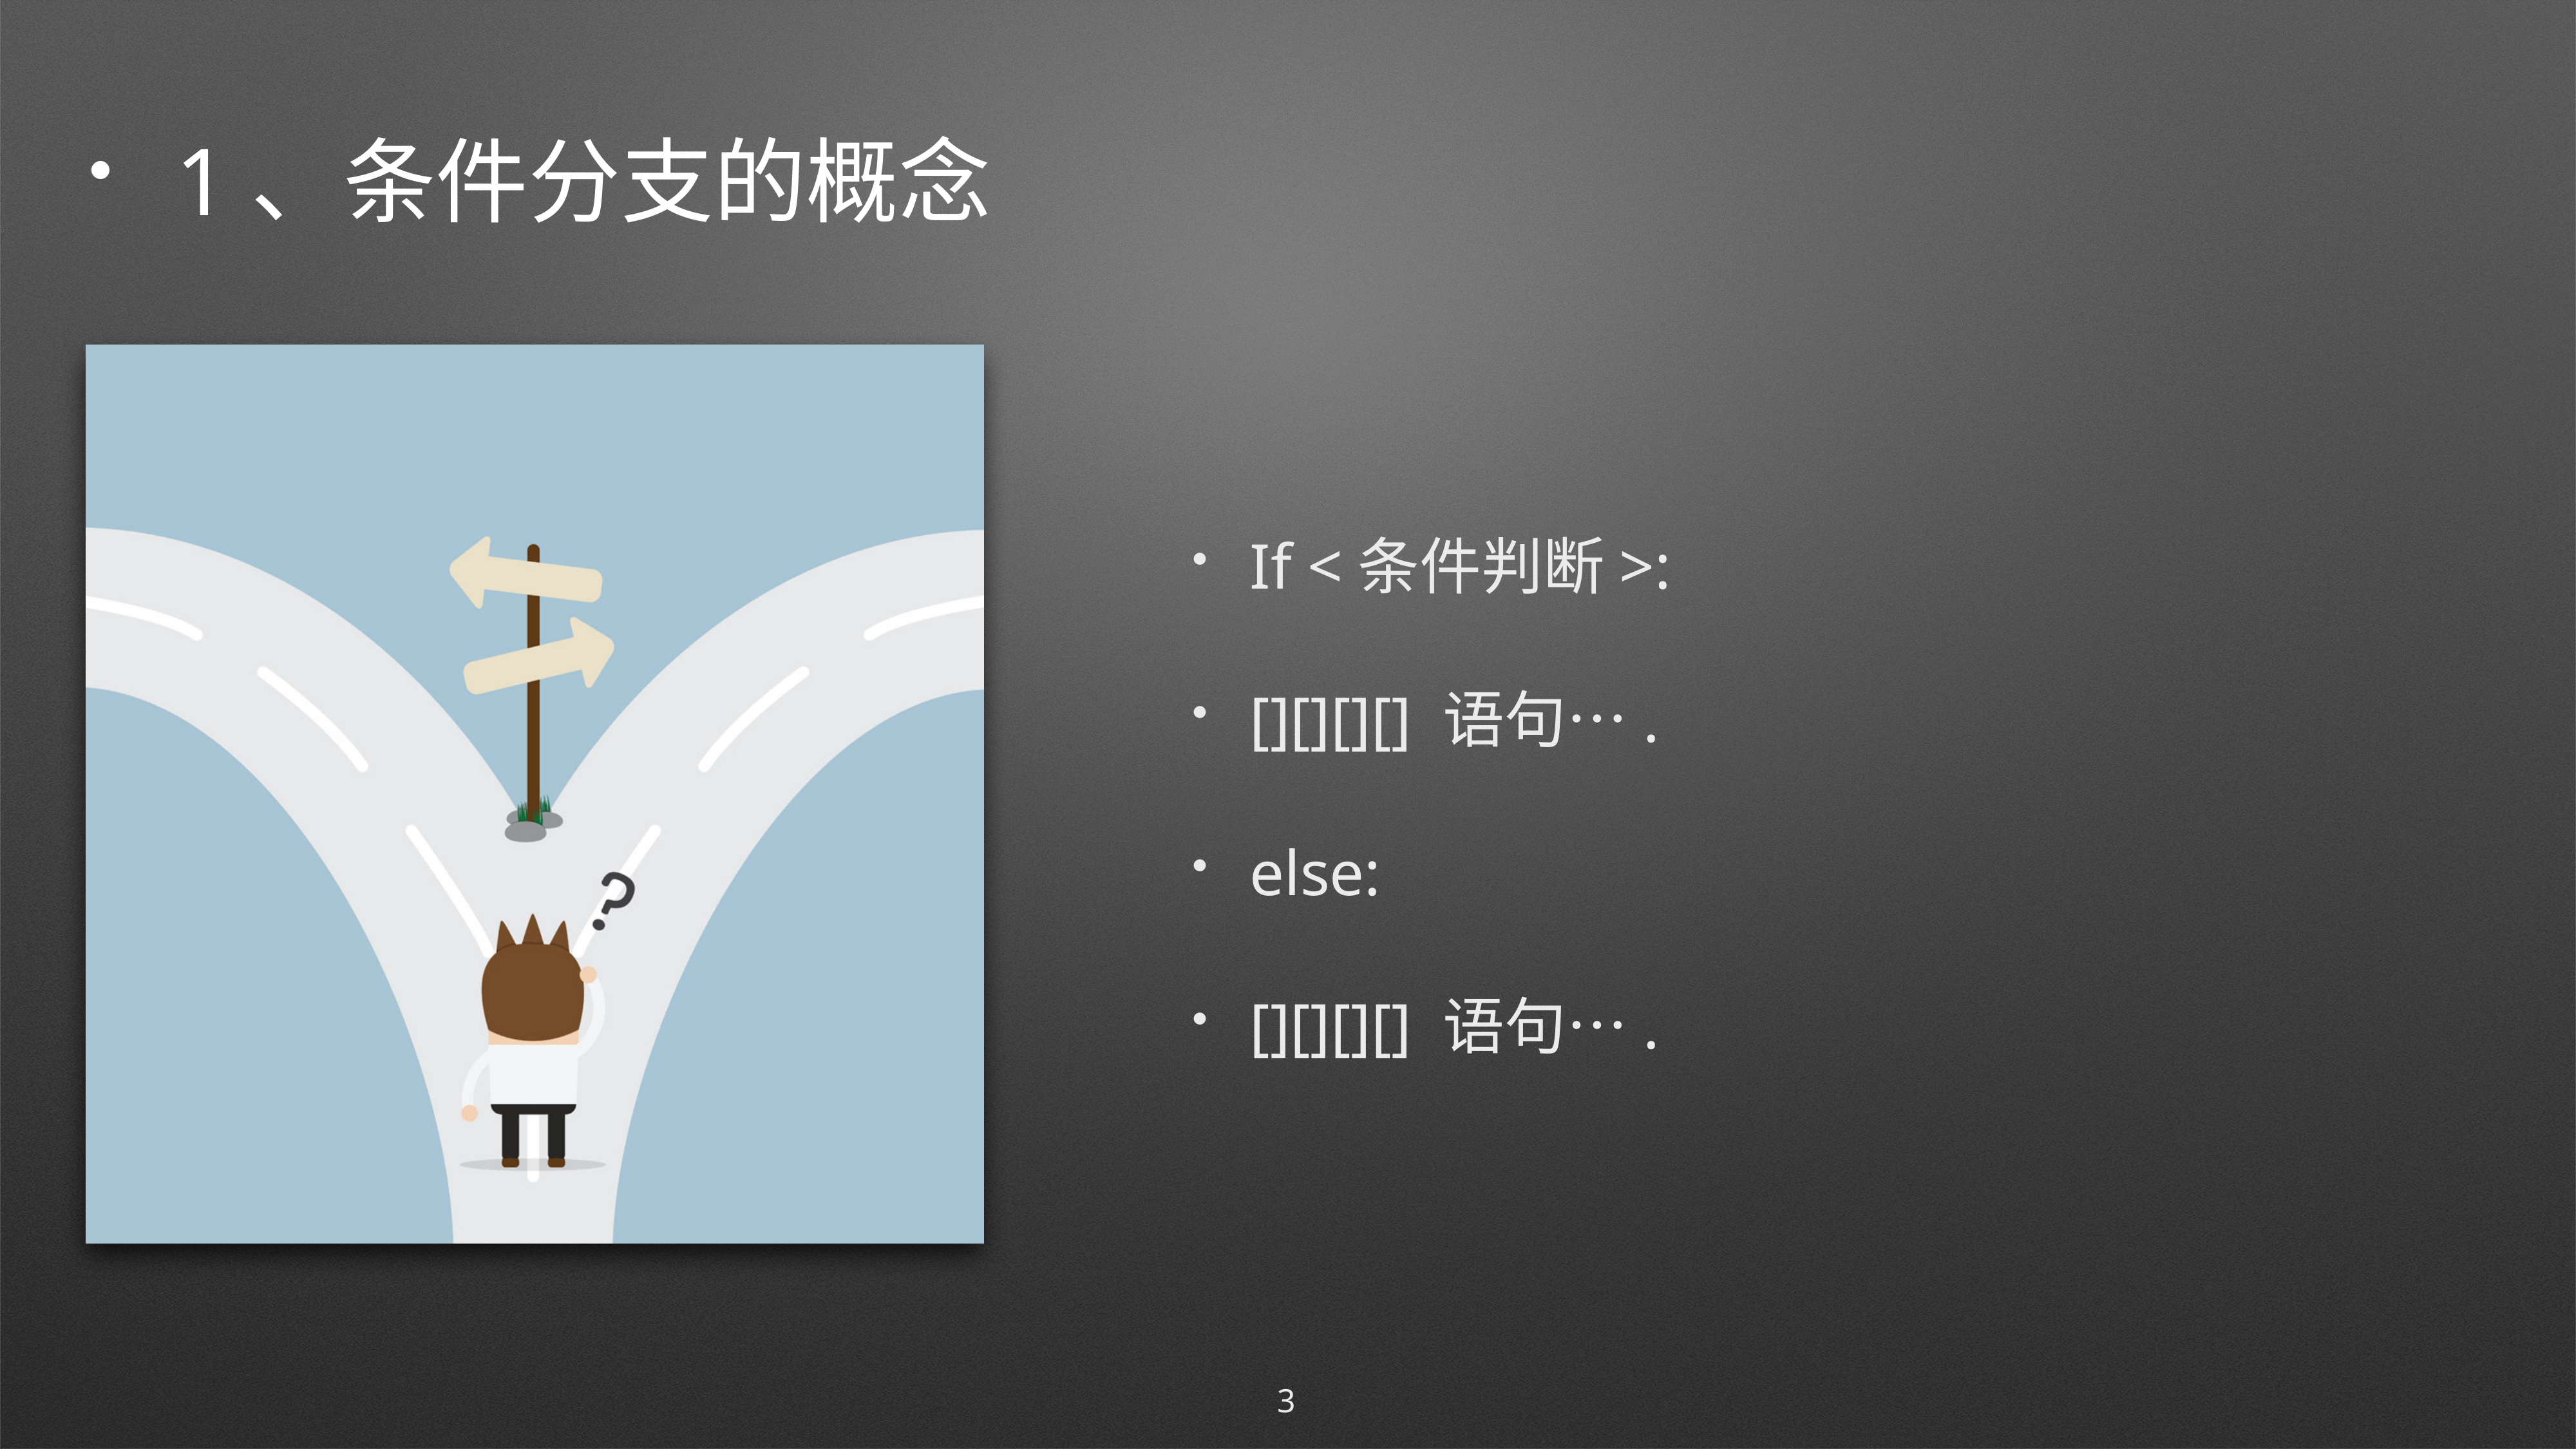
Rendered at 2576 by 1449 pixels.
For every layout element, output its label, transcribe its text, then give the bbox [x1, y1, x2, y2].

slide_number 3 [1271, 1378, 1303, 1428]
list If <条件判断>: [][][][] 语句…. else: [][][][] 语句…. [1186, 368, 2576, 1220]
picture [0, 0, 2576, 1449]
title 1、条件分支的概念 [46, 68, 2321, 267]
